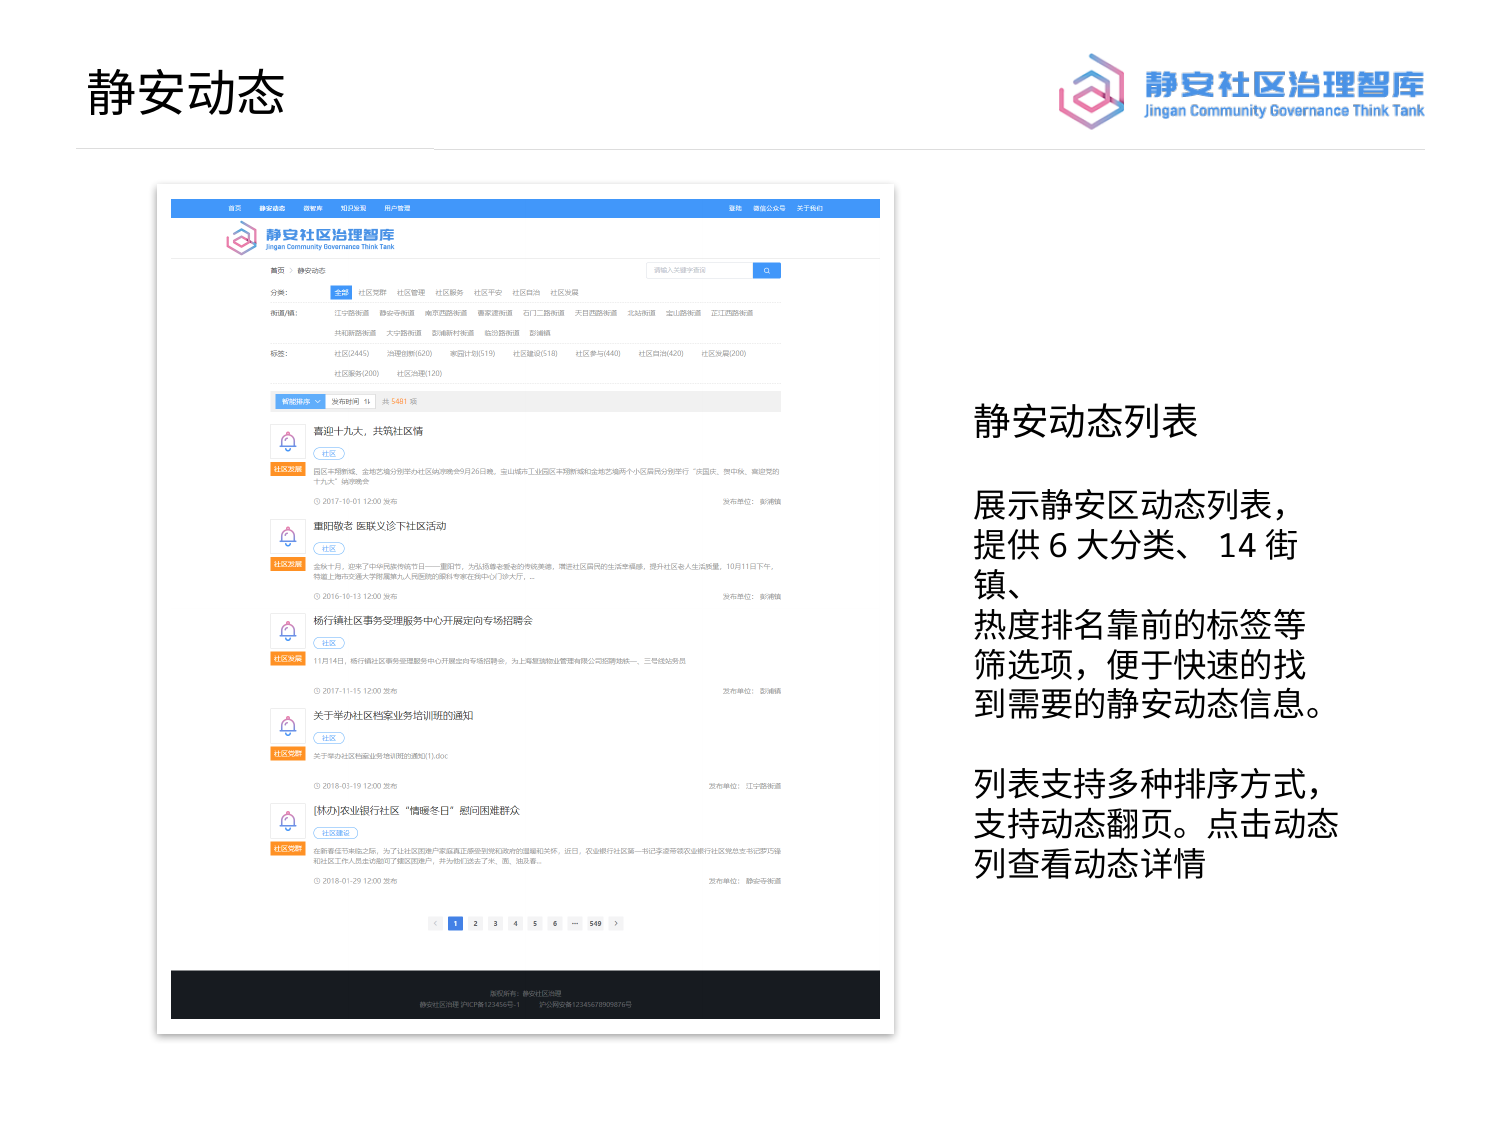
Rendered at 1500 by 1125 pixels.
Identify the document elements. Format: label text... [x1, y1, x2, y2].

title 静安动态 [86, 0, 1353, 187]
text_box 展示静安区动态列表， 提供6大分类、14街镇、 热度排名靠前的标签等 筛选项，便于快速的找 到需要的静安动态信息。 列表支持多种排序方式，支持动态翻页。点击动态列查看动态详情 [966, 476, 1353, 891]
picture [1353, 53, 1425, 130]
picture [170, 198, 881, 1020]
text_box 静安动态列表 [966, 390, 1248, 451]
